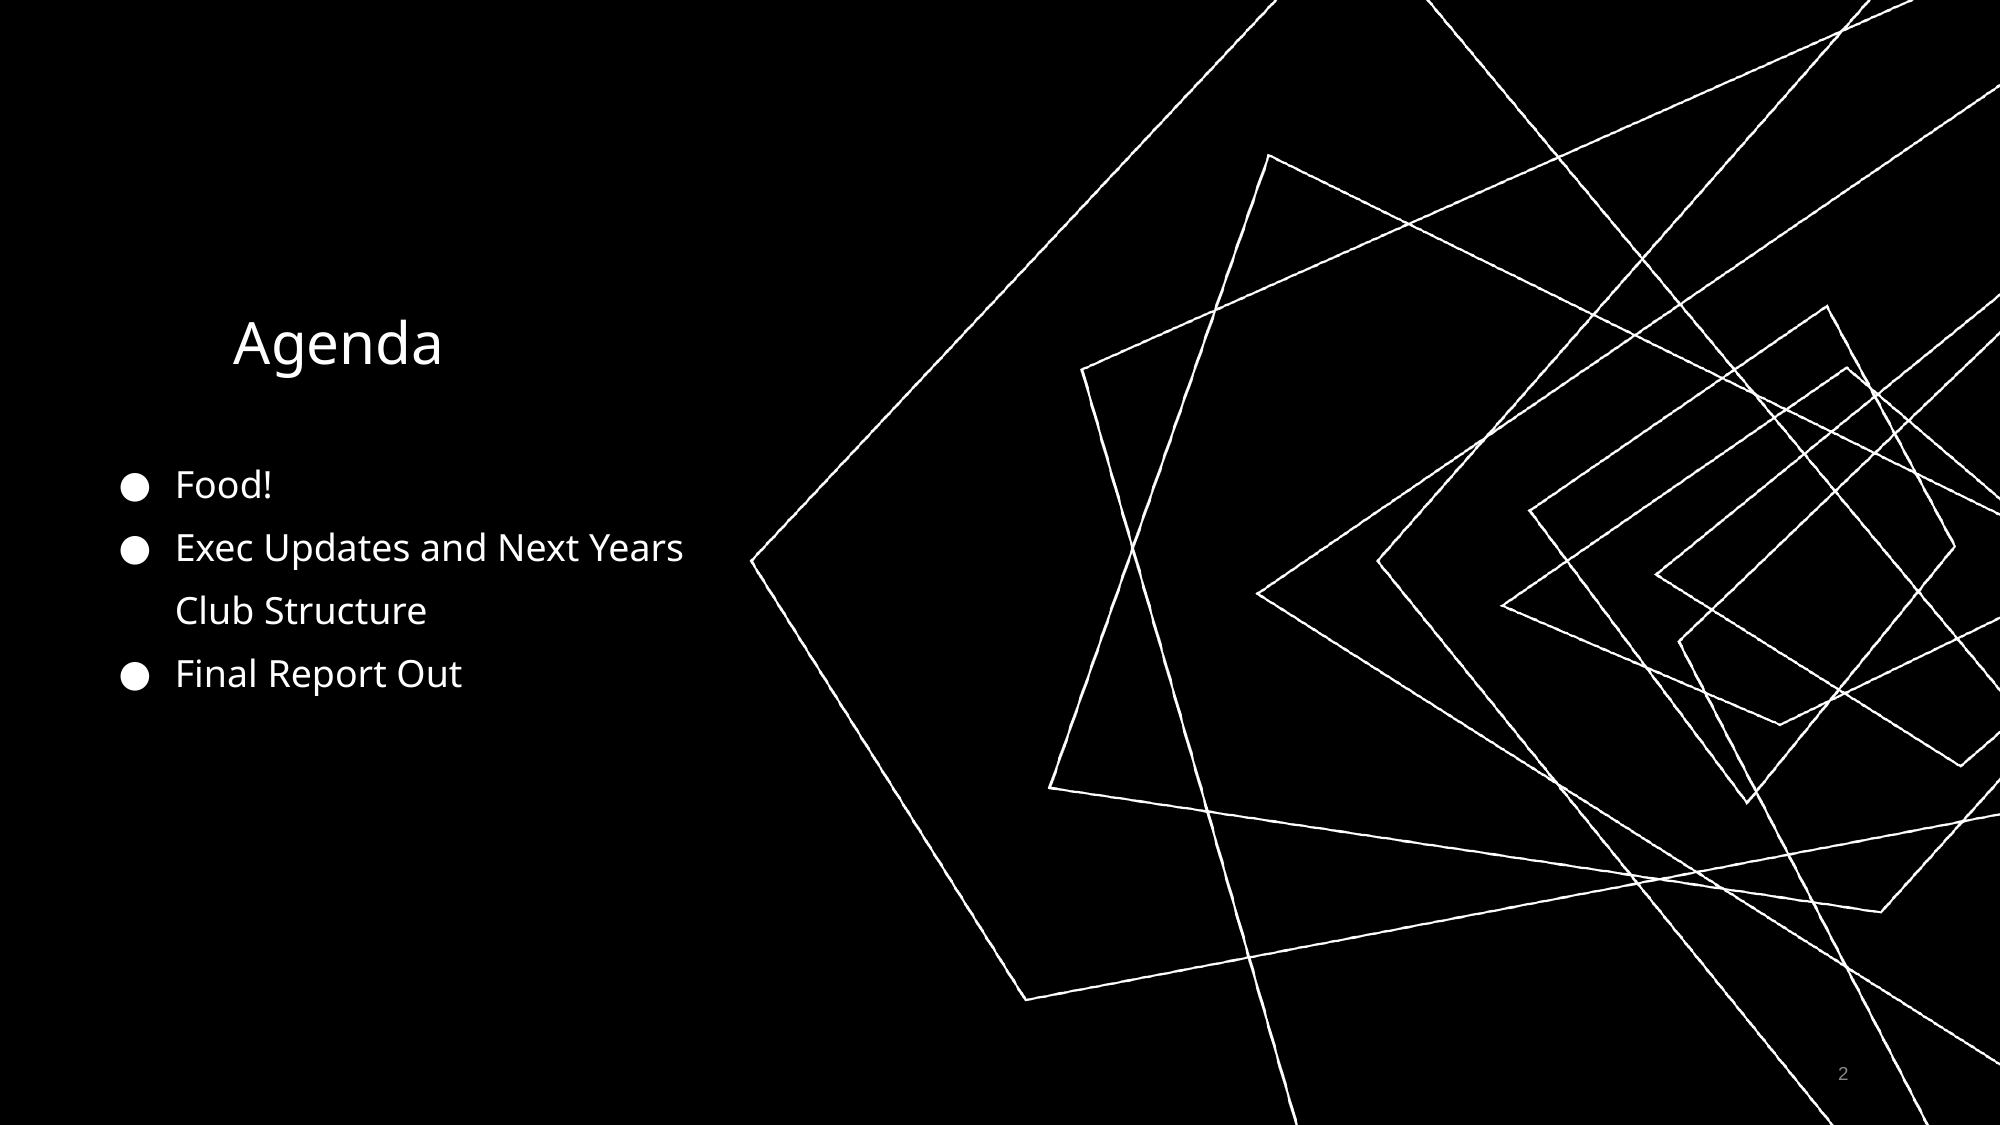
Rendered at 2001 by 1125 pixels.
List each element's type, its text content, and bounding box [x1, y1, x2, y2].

list Food! Exec Updates and Next Years Club Structure Final Report Out [84, 435, 738, 972]
title Agenda [218, 167, 694, 385]
picture [693, 0, 2000, 1125]
slide_number ‹#› [1701, 1042, 1864, 1103]
